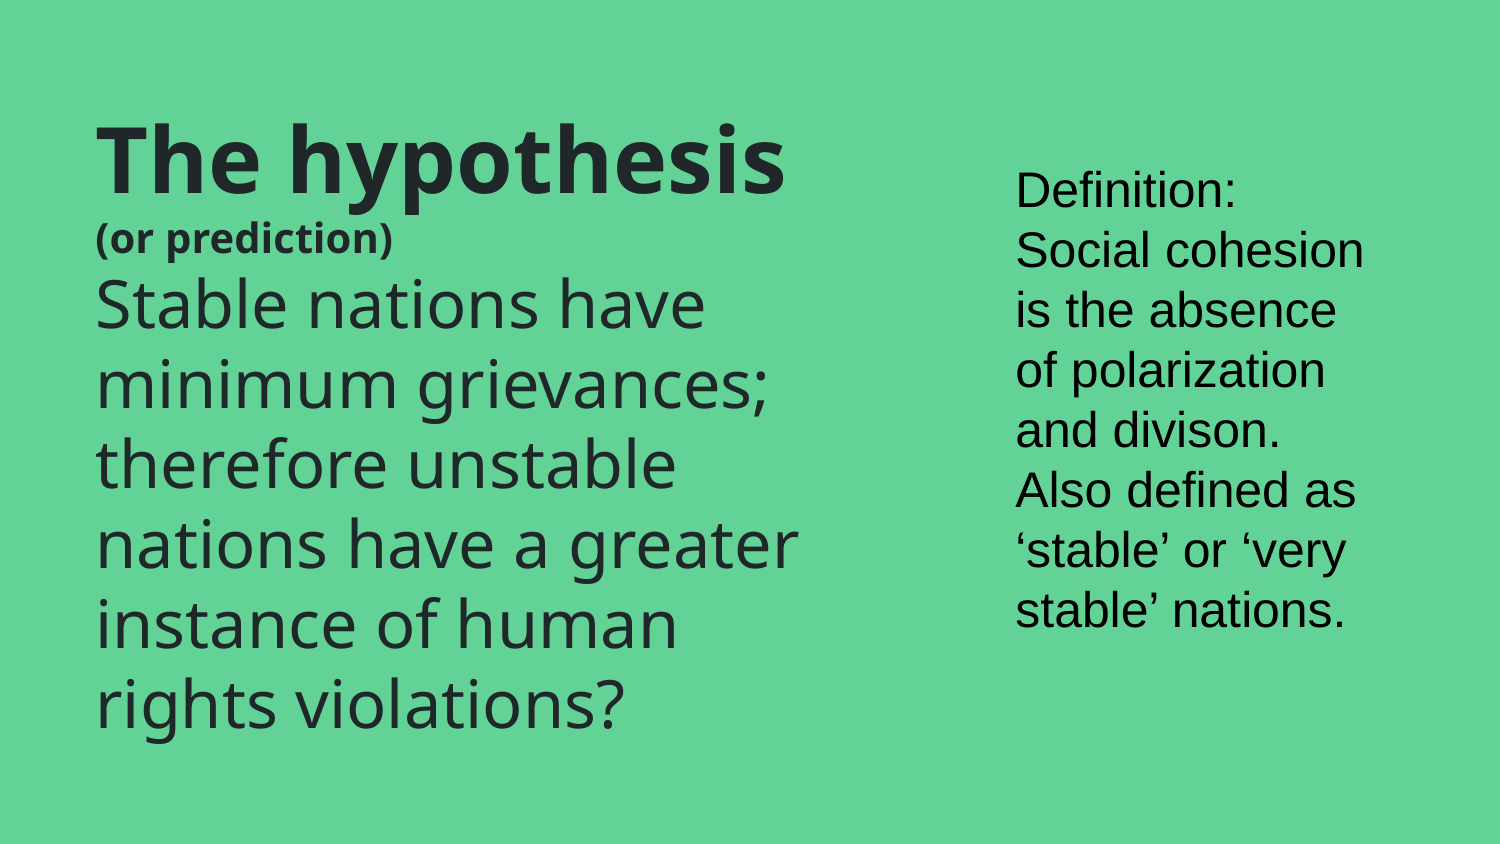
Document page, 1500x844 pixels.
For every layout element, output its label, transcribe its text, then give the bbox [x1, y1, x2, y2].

text_box Definition: Social cohesion is the absence of polarization and divison. Also defined as ‘stable’ or ‘very stable’ nations. [1000, 149, 1383, 645]
title The hypothesis (or prediction) Stable nations have minimum grievances; therefore unstable nations have a greater instance of human rights violations? [80, 86, 847, 758]
